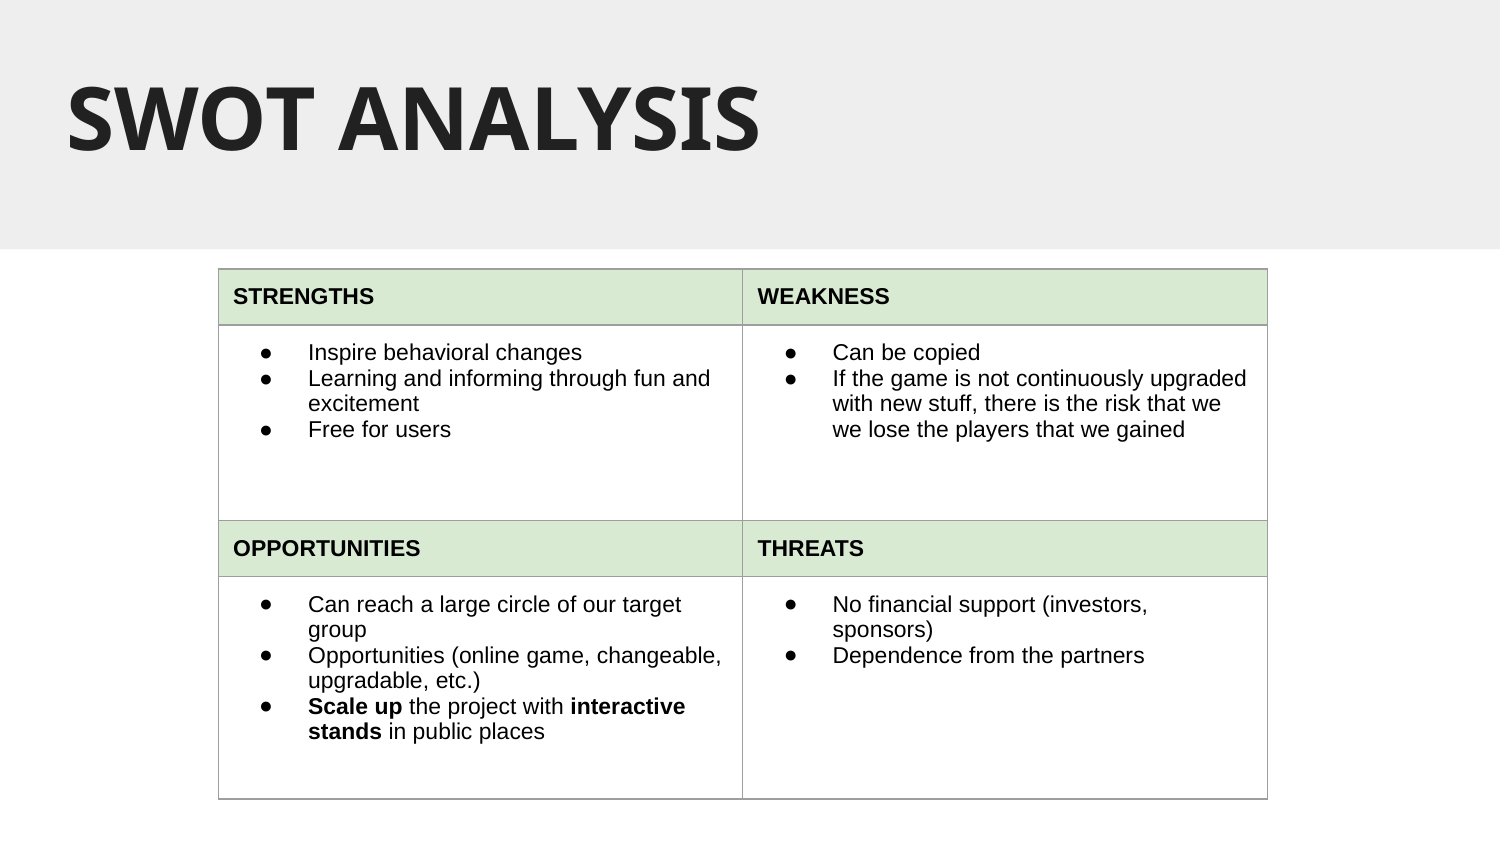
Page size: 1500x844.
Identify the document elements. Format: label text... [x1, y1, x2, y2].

table_cell OPPORTUNITIES [219, 521, 742, 576]
text_box [0, 0, 1500, 250]
table_cell THREATS [743, 521, 1267, 576]
table_cell Can be copied If the game is not continuously upgraded with new stuff, there is the risk that we we lose the players that we gained [743, 326, 1267, 520]
table_cell Inspire behavioral changes Learning and informing through fun and excitement Free for users [219, 326, 742, 520]
table_header STRENGTHS [219, 270, 742, 324]
title SWOT ANALYSIS [51, 48, 1449, 180]
table_cell No financial support (investors, sponsors) Dependence from the partners [743, 577, 1267, 798]
table_header WEAKNESS [743, 270, 1267, 324]
table_cell Can reach a large circle of our target group Opportunities (online game, changeable, upgradable, etc.) Scale up the project with interactive stands in public places [219, 577, 742, 798]
